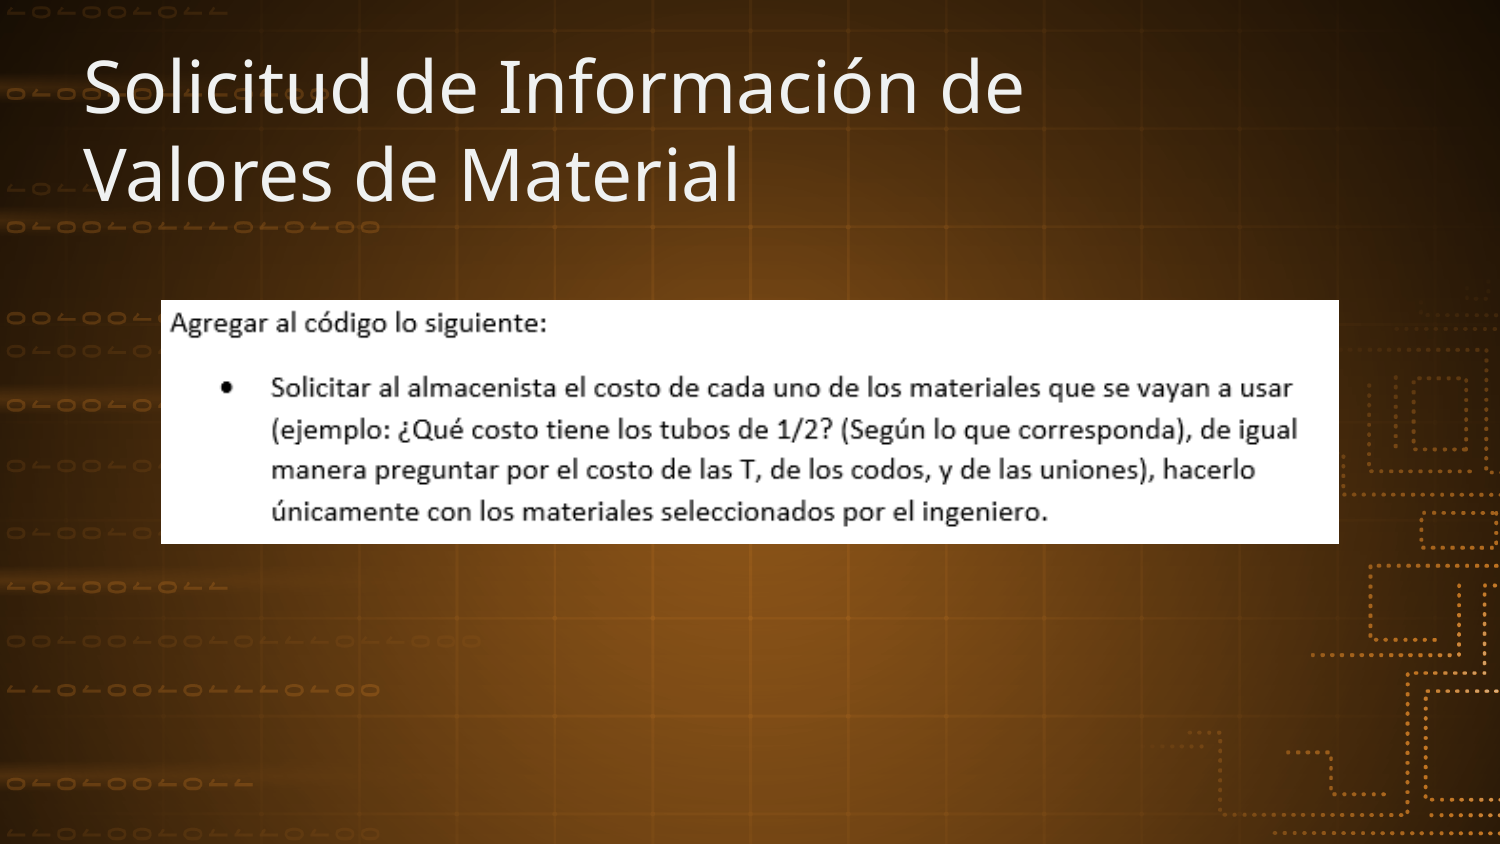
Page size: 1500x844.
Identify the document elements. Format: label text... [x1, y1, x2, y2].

title Solicitud de Información de Valores de Material [68, 25, 1060, 157]
picture [0, 0, 1500, 844]
